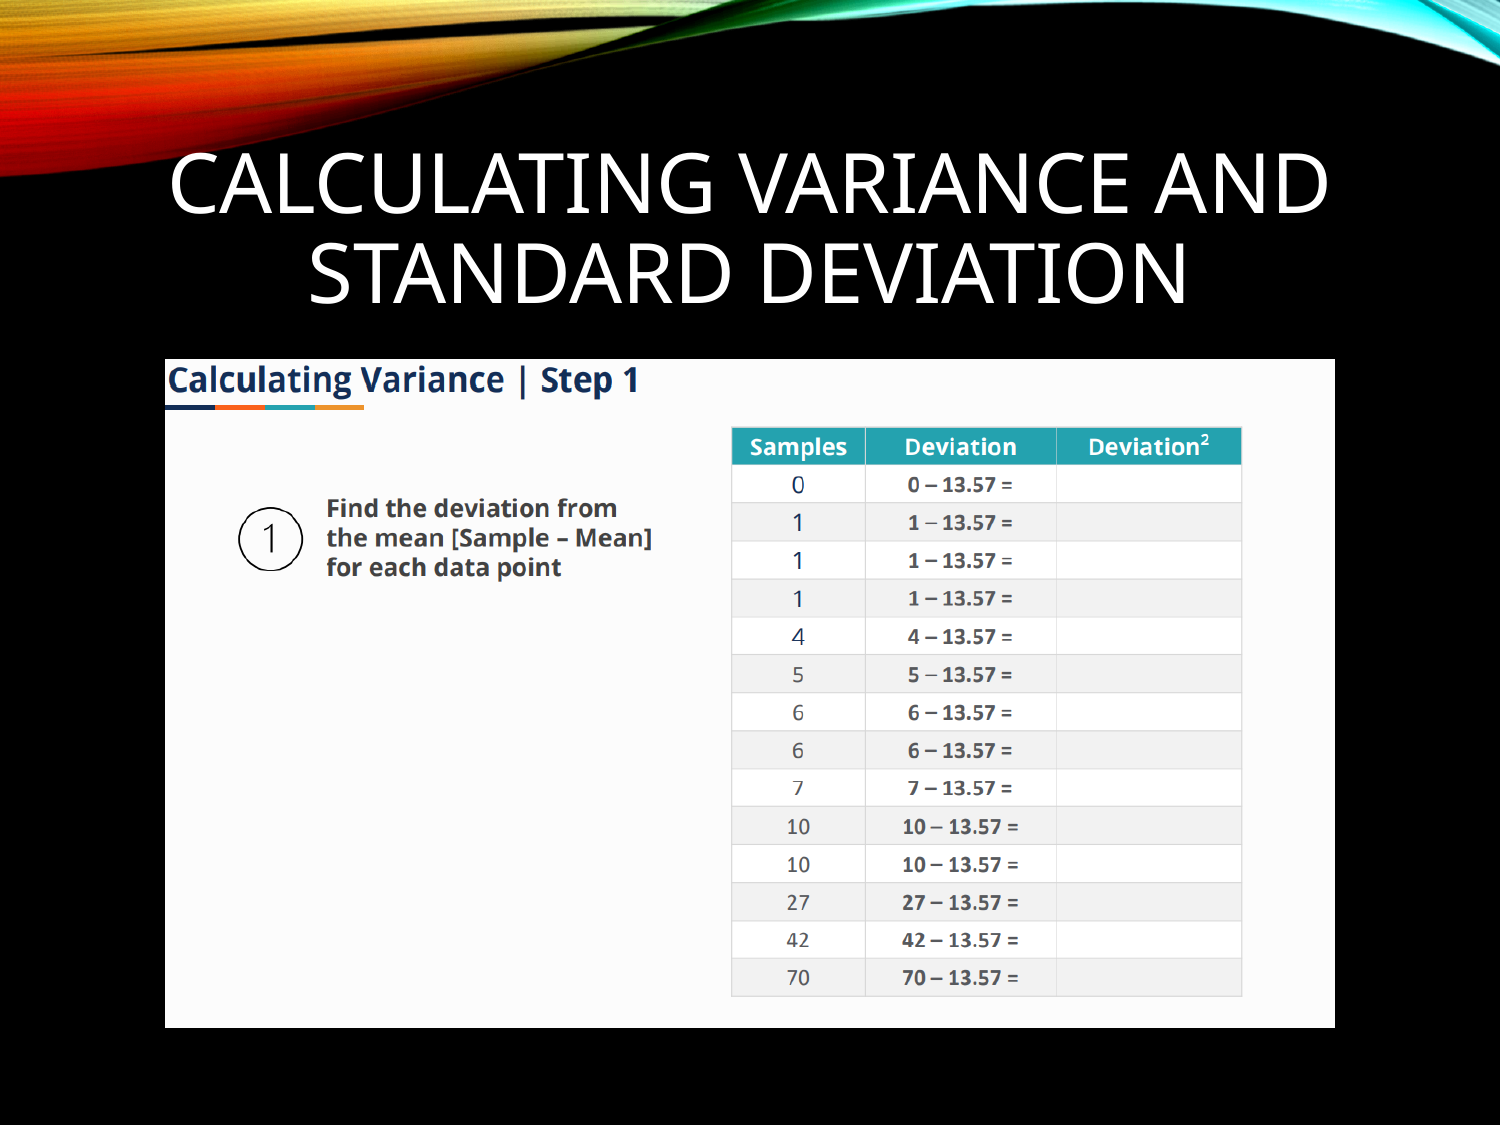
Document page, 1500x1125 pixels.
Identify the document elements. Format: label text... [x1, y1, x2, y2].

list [165, 359, 1335, 1028]
title Calculating Variance and standard deviation [97, 125, 1403, 338]
picture [0, 0, 1500, 178]
